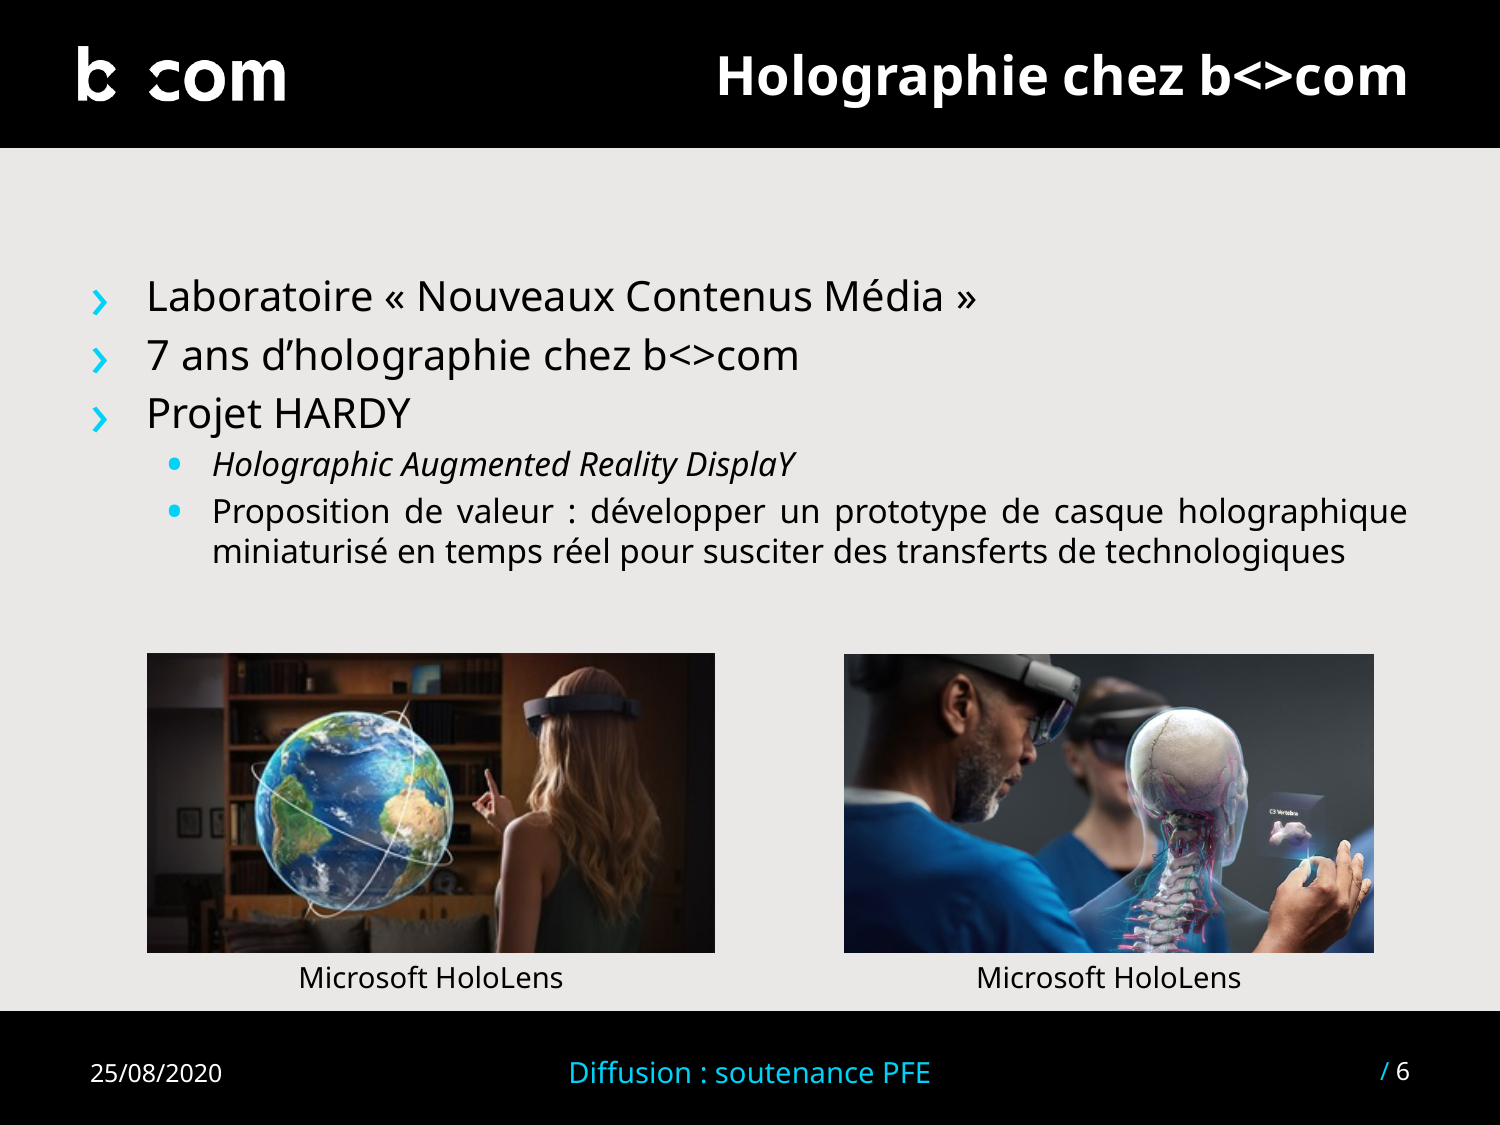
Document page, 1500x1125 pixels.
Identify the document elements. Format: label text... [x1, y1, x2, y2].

text_box Microsoft HoloLens [283, 960, 579, 1002]
picture [844, 654, 1374, 953]
picture [76, 44, 286, 102]
title Holographie chez b<>com [407, 33, 1425, 114]
list Laboratoire « Nouveaux Contenus Média » 7 ans d’holographie chez b<>com Projet HARDY Holographic Augmented Reality DisplaY Proposition de valeur : développer un prototype de casque holographique miniaturisé en temps réel pour susciter des transferts de technologiques [75, 262, 1425, 1005]
picture [147, 653, 715, 953]
text_box Microsoft HoloLens [961, 961, 1257, 1002]
